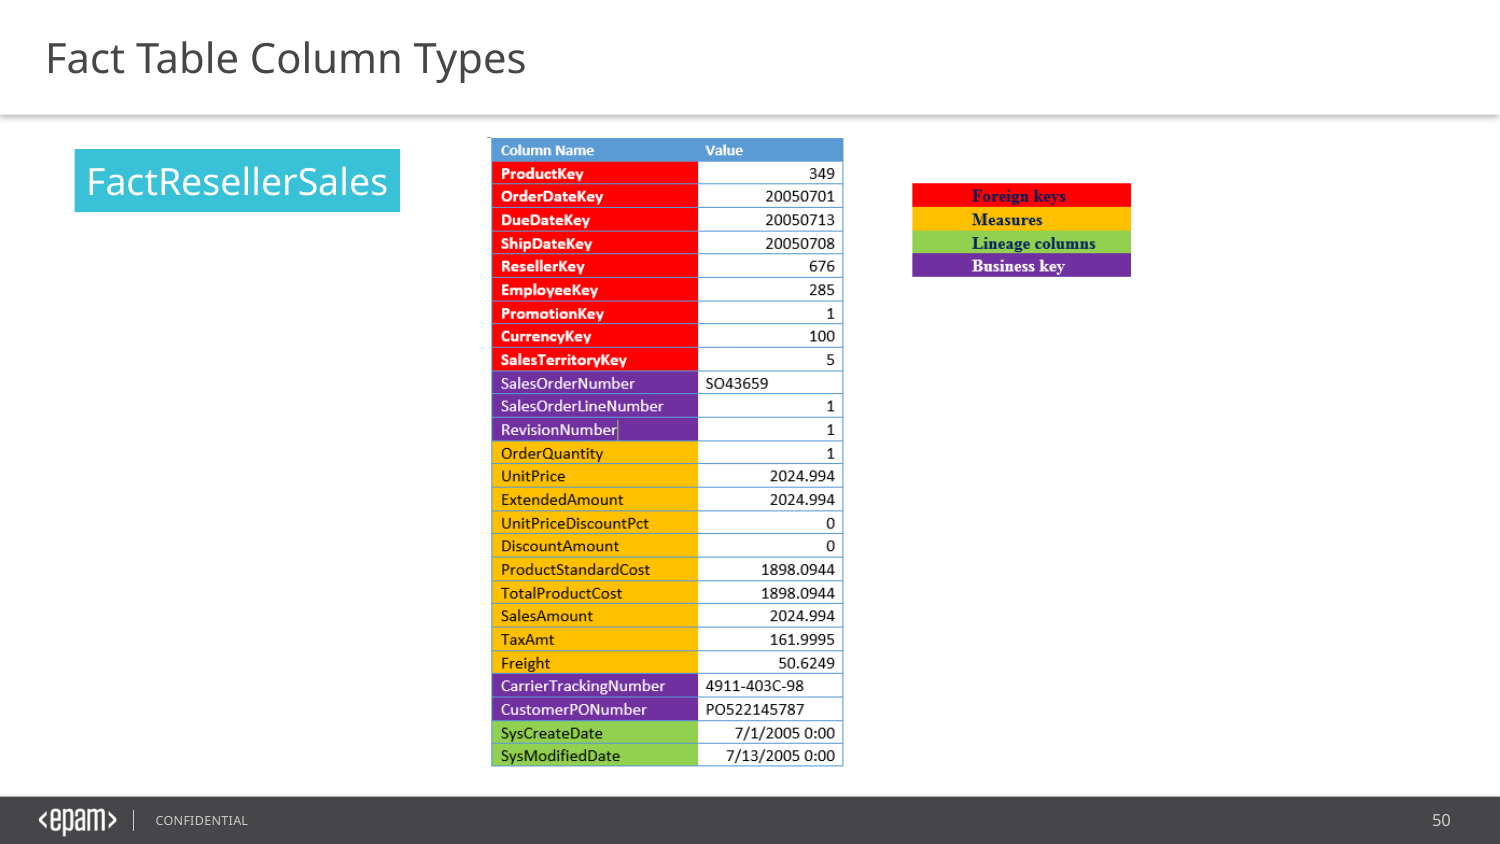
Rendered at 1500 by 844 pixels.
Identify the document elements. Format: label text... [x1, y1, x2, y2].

picture [487, 137, 1131, 775]
picture [38, 808, 117, 837]
text_box FactResellerSales [74, 149, 400, 213]
list Fact Table Column Types [0, 0, 1500, 115]
